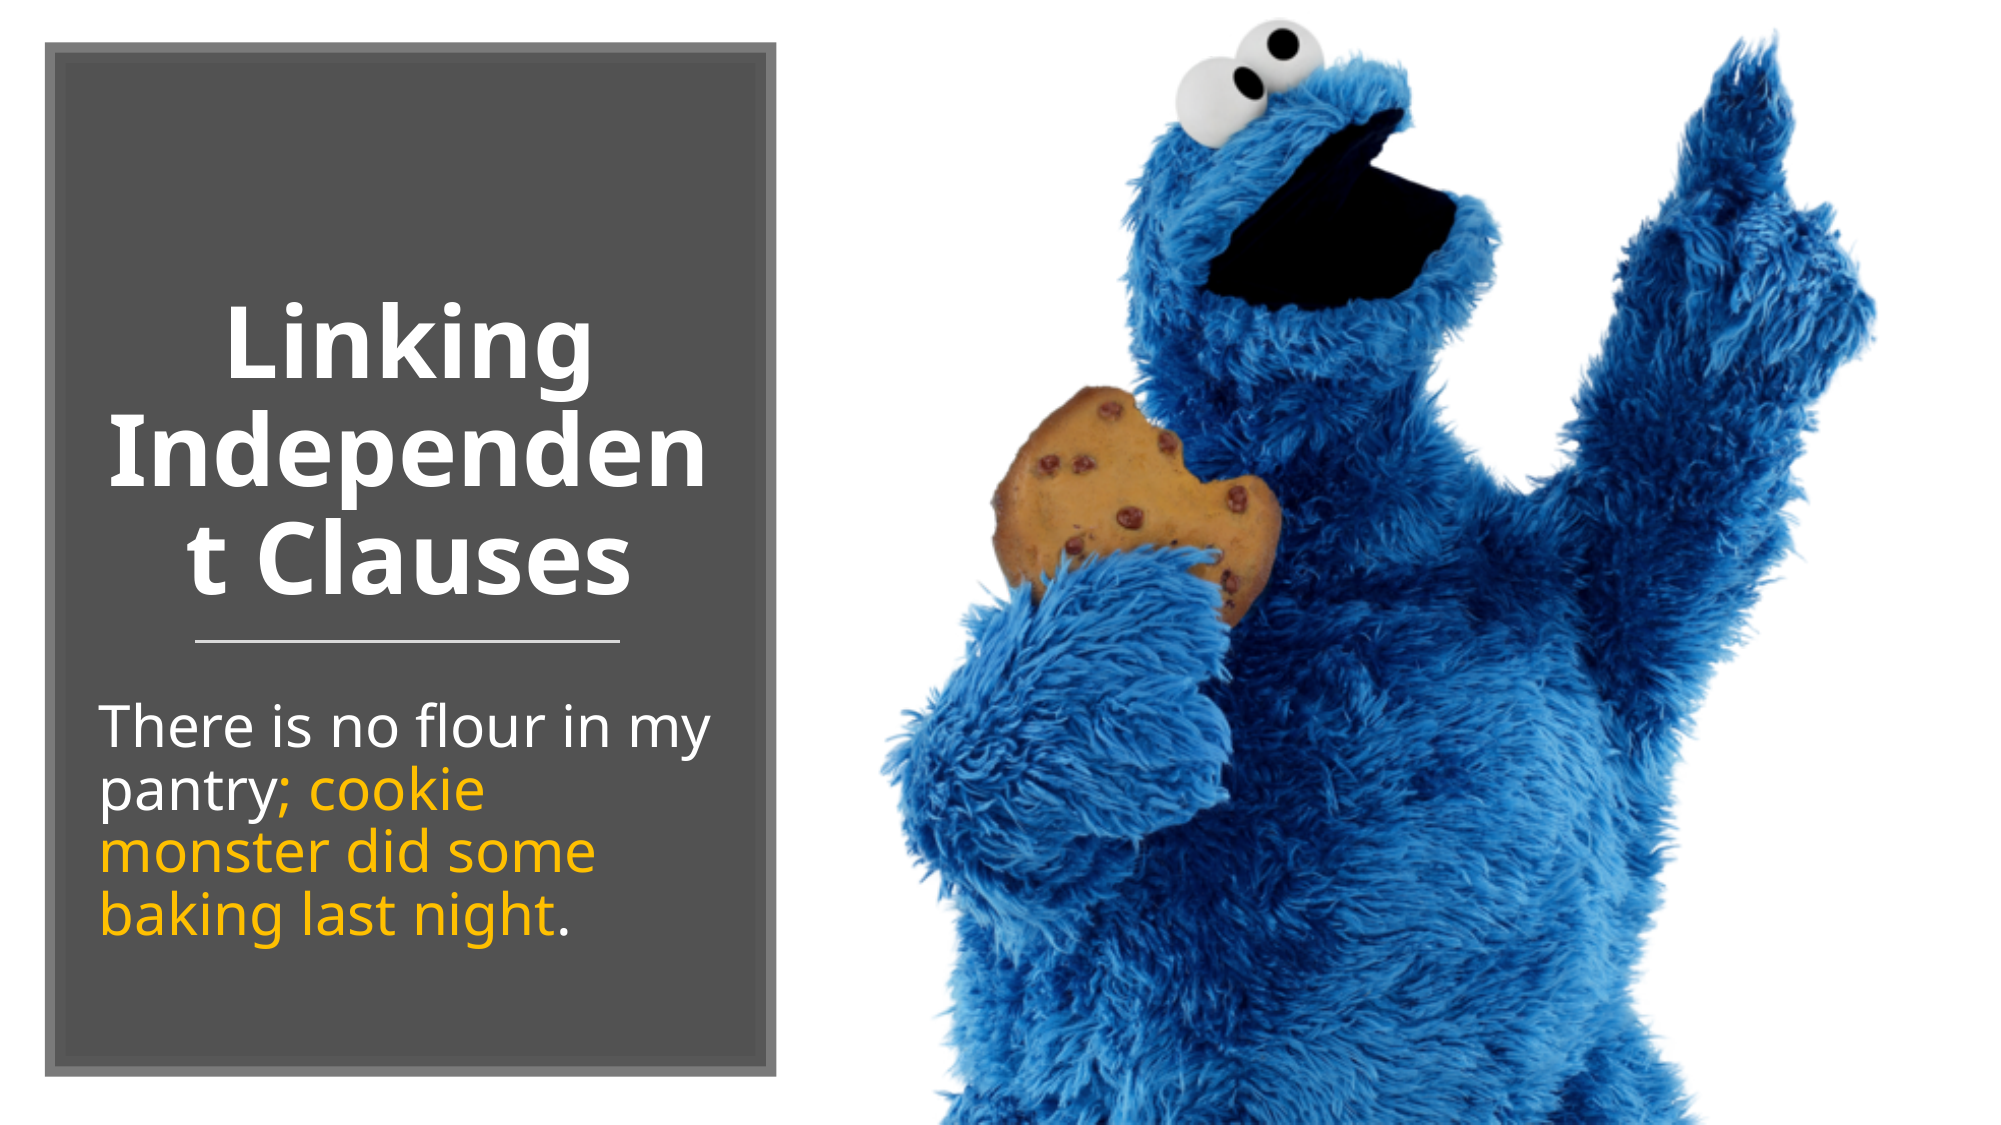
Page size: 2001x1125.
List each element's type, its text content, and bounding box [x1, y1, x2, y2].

list There is no flour in my pantry; cookie monster did some baking last night. [83, 689, 736, 1039]
title Linking Independent Clauses [83, 149, 736, 624]
text_box [54, 52, 767, 1067]
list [873, 0, 1890, 1125]
